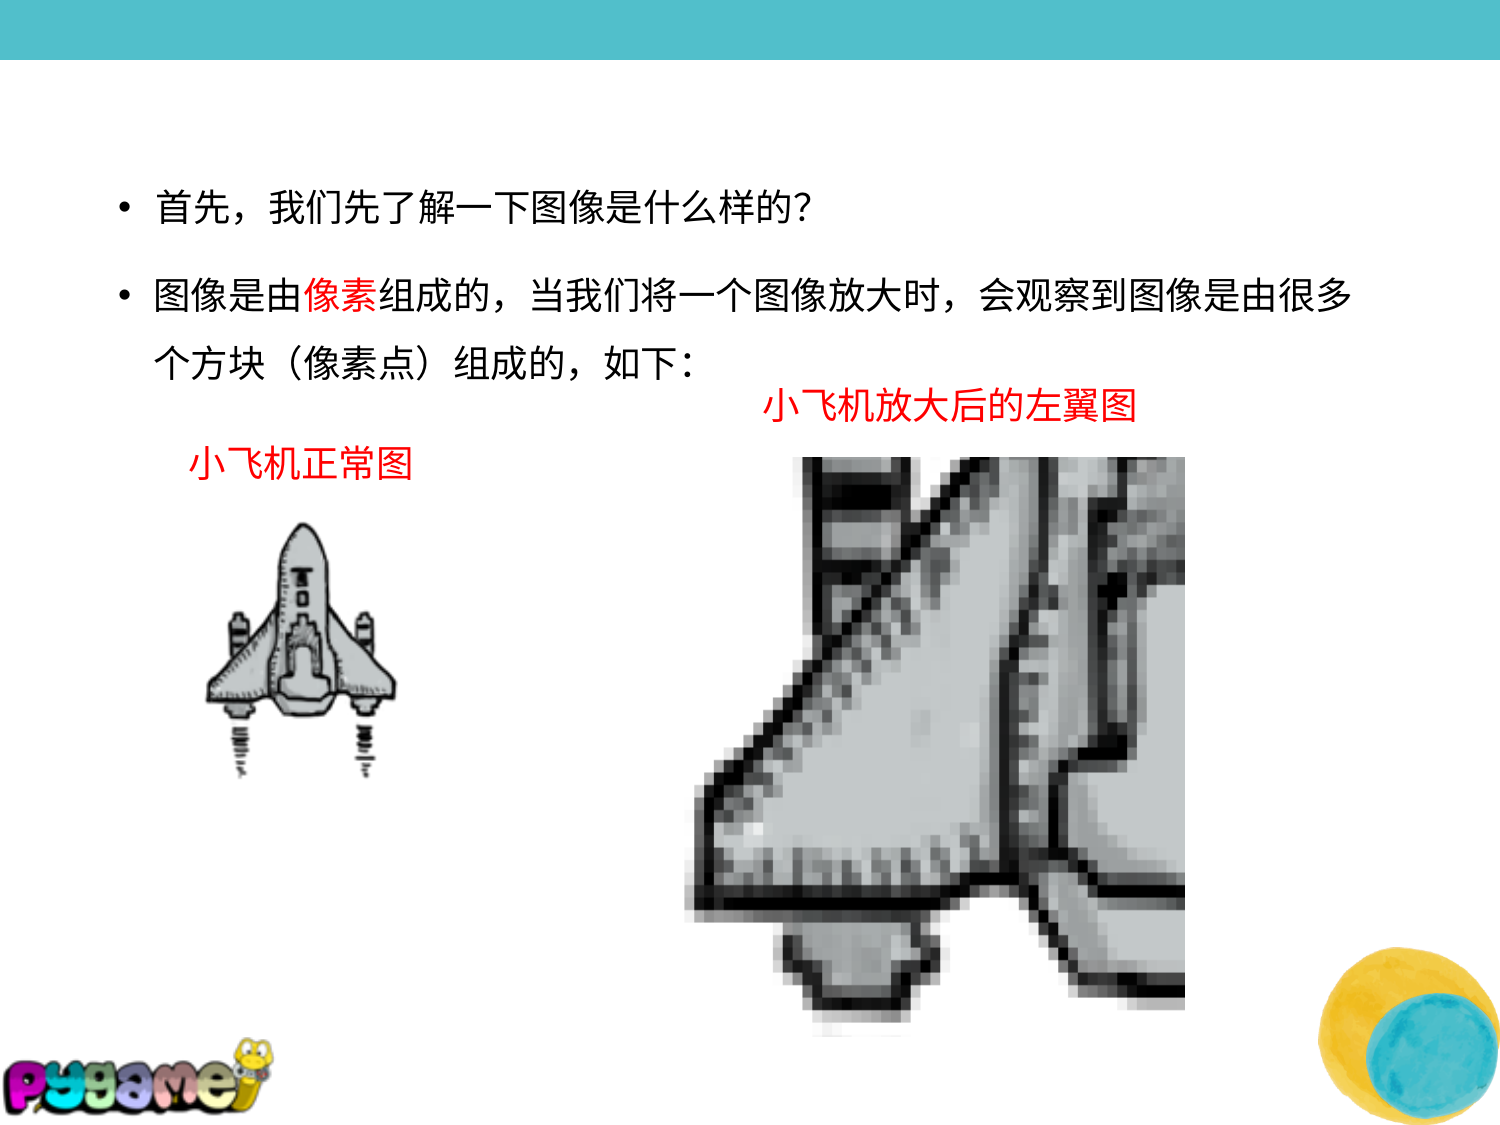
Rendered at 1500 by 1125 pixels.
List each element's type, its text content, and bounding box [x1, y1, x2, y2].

picture [201, 518, 402, 782]
picture [2, 1036, 280, 1125]
picture [1318, 947, 1500, 1125]
text_box 小飞机正常图 [177, 433, 426, 491]
list 首先，我们先了解一下图像是什么样的？ 图像是由像素组成的，当我们将一个图像放大时，会观察到图像是由很多个方块（像素点）组成的，如下： [103, 153, 1397, 1014]
picture [671, 457, 1185, 1037]
text_box 小飞机放大后的左翼图 [751, 376, 1150, 433]
